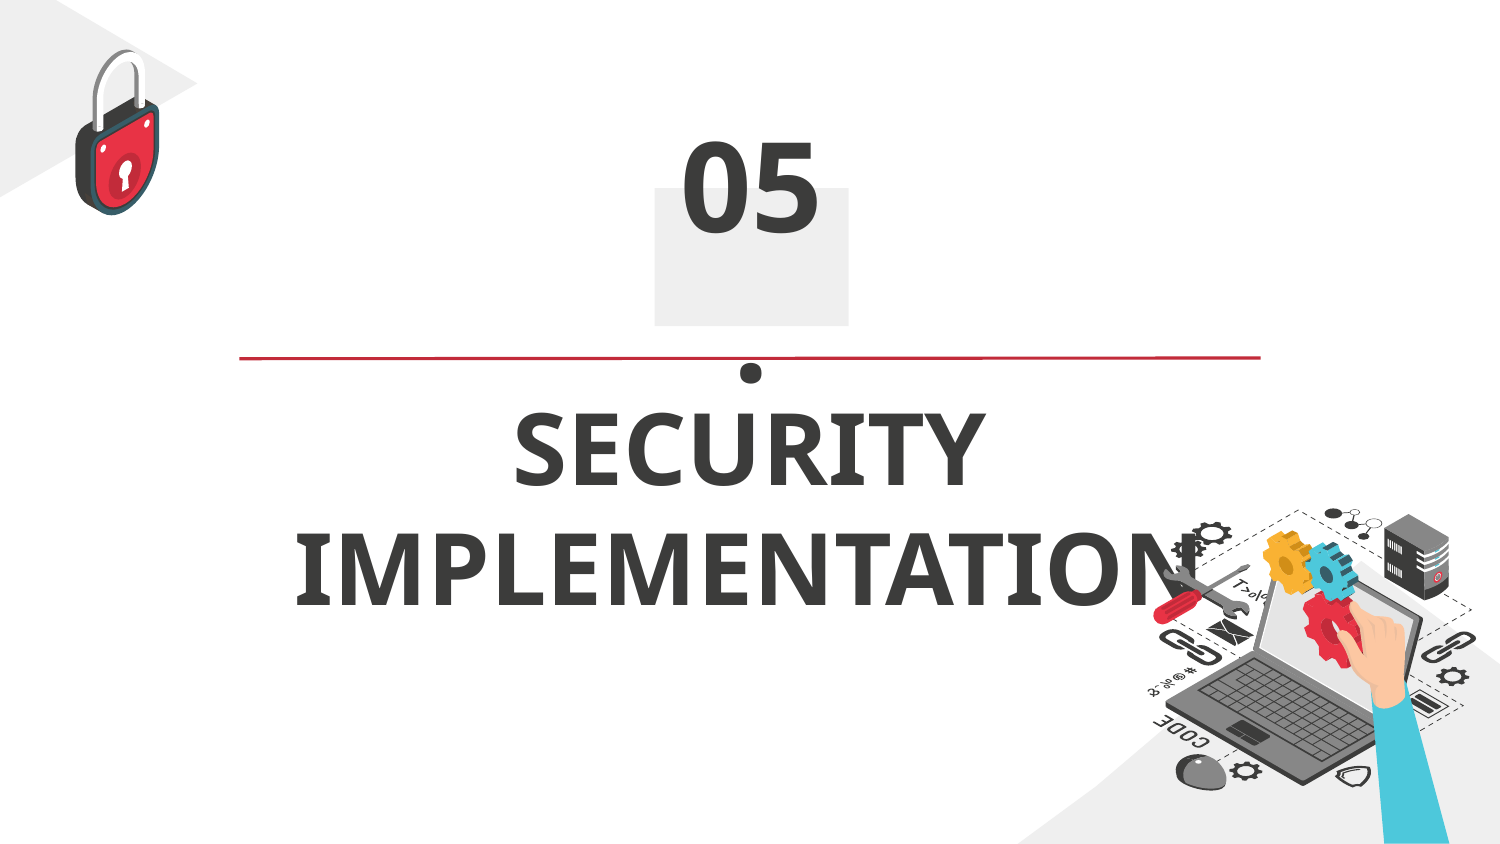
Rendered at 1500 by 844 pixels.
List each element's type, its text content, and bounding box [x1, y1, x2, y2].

title 05. [654, 188, 849, 327]
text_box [75, 49, 160, 216]
title SECURITY IMPLEMENTATION [239, 370, 1261, 509]
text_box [1147, 508, 1478, 844]
